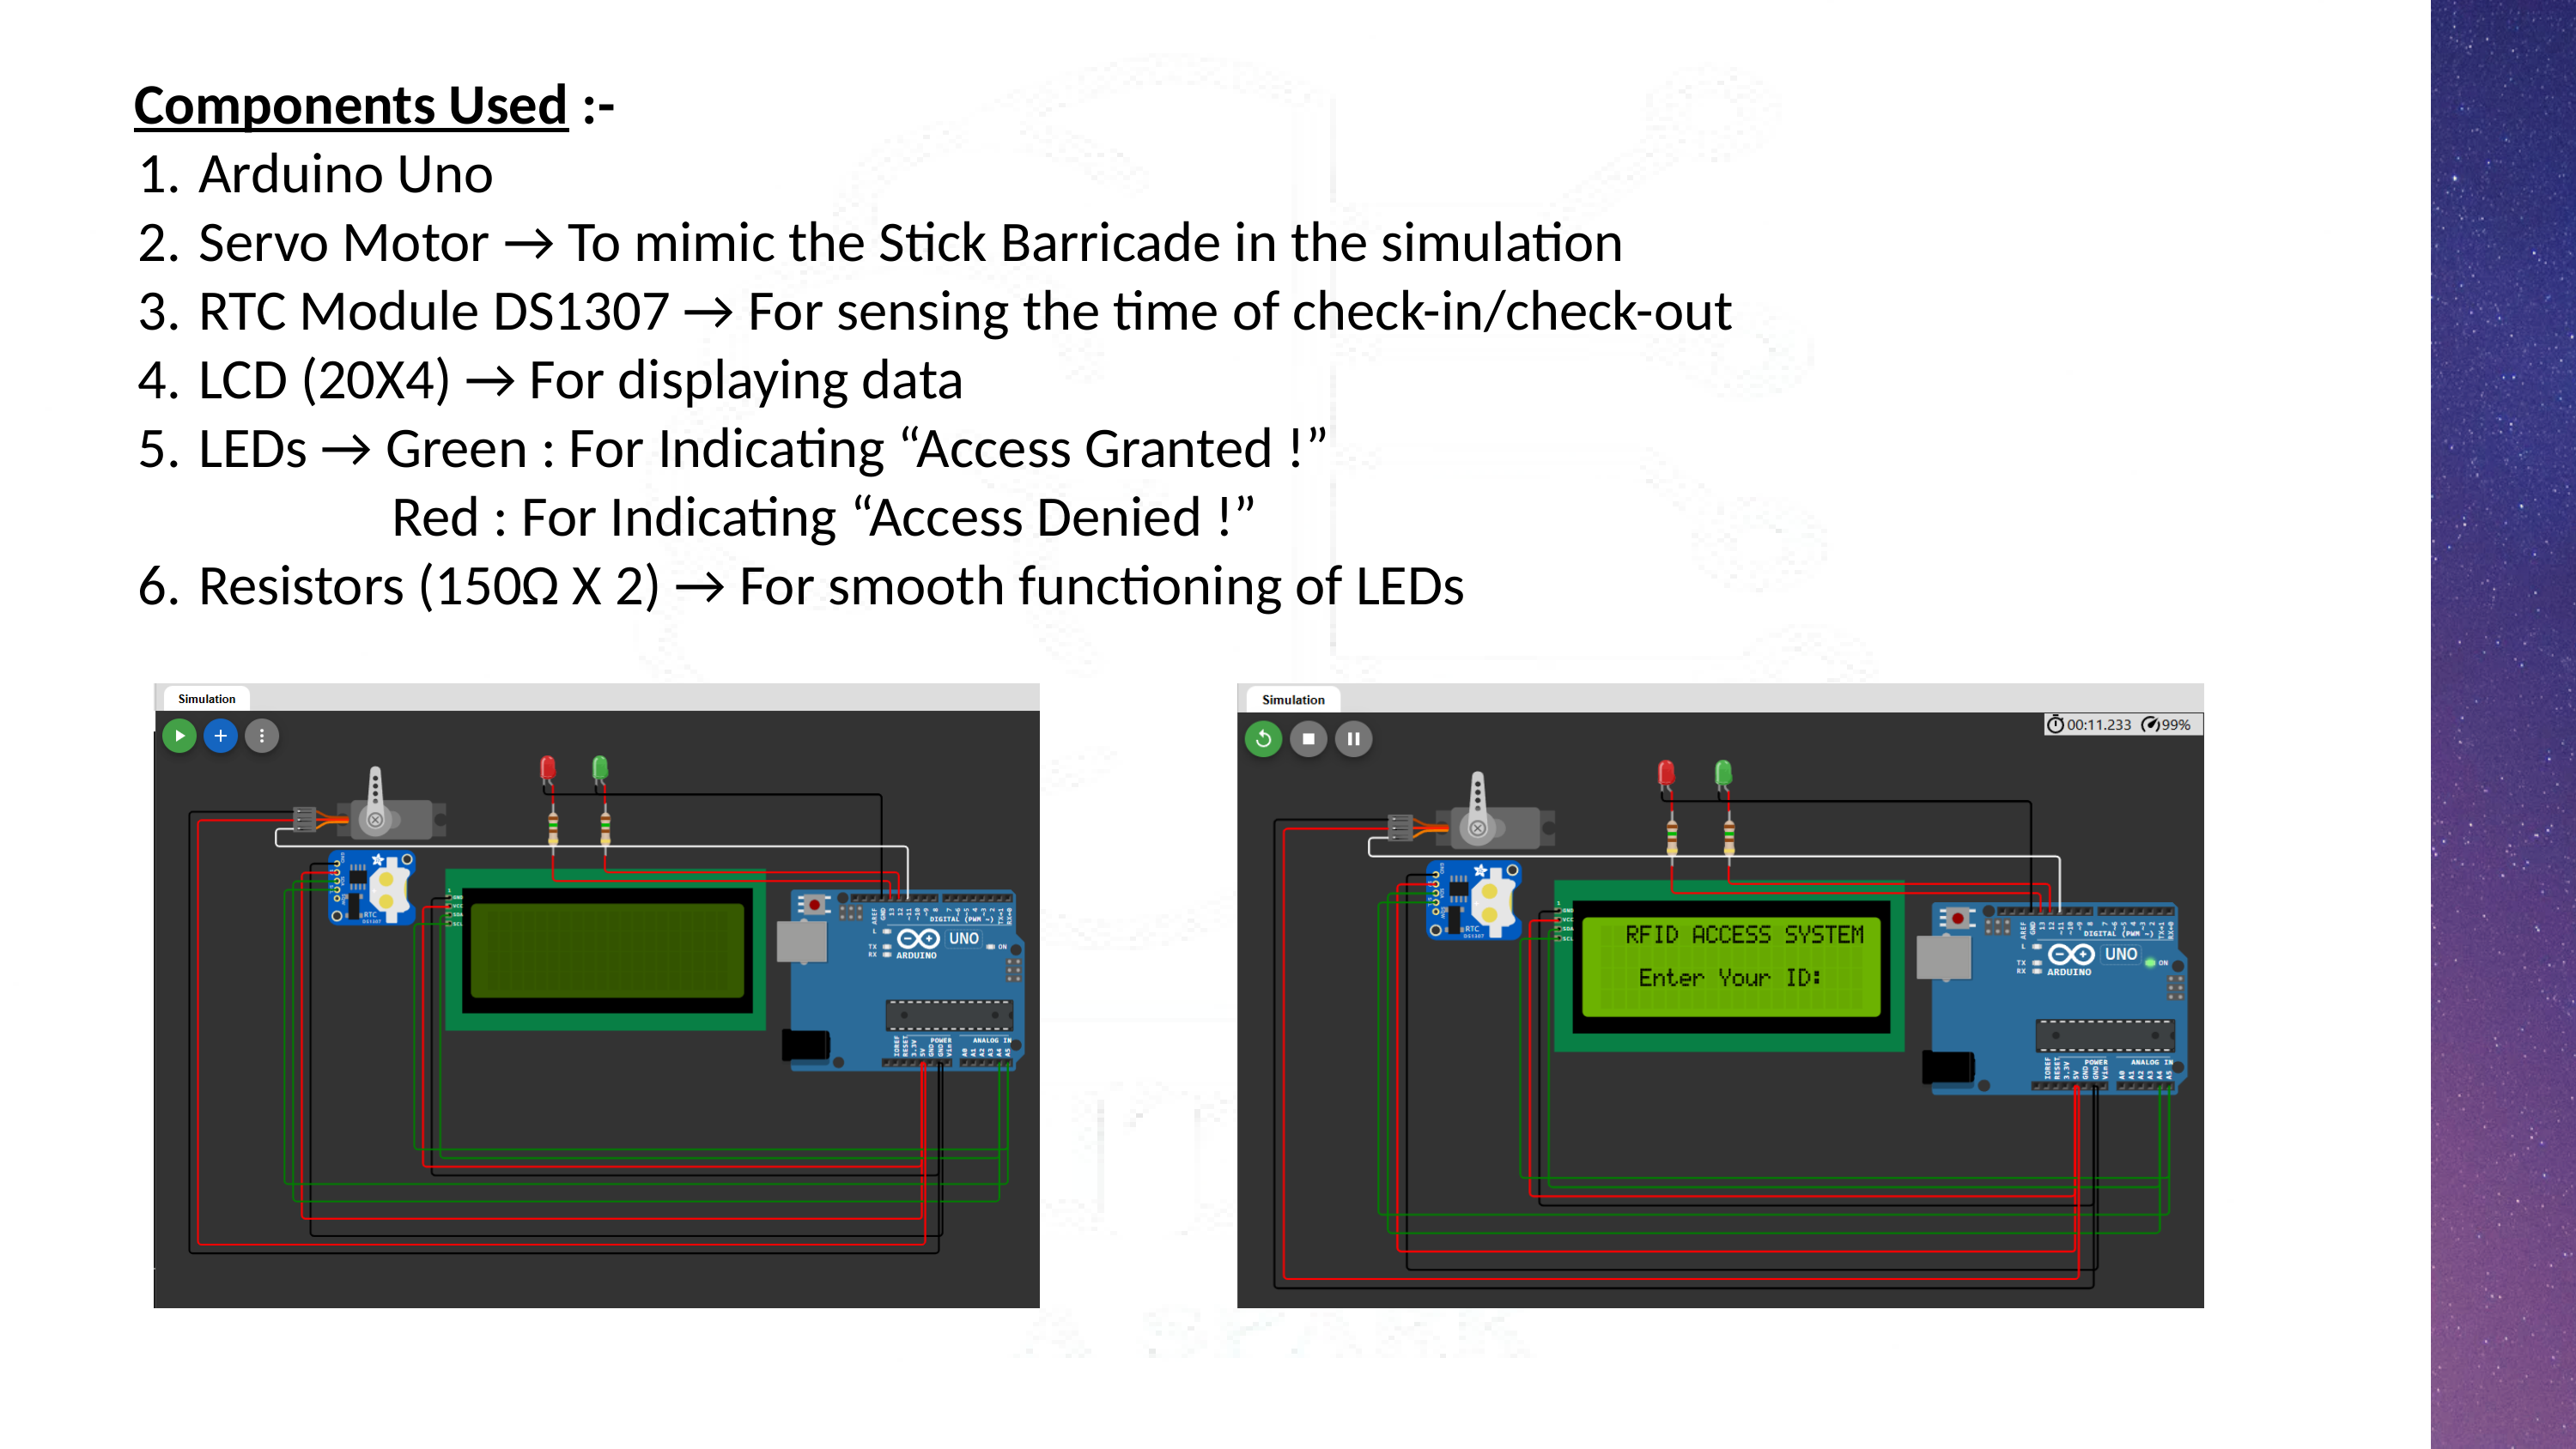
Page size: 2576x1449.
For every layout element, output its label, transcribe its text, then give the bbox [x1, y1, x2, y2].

text_box [2431, 0, 2576, 1449]
picture [0, 0, 2431, 1449]
text_box Components Used :- Arduino Uno Servo Motor → To mimic the Stick Barricade in the simulation RTC Module DS1307 → For sensing the time of check-in/check-out LCD (20X4) → For displaying data LEDs → Green : For Indicating “Access Granted !” Red : For Indicating “Access Denied !” Resistors (150Ω X 2) → For smooth functioning of LEDs [121, 54, 2176, 645]
